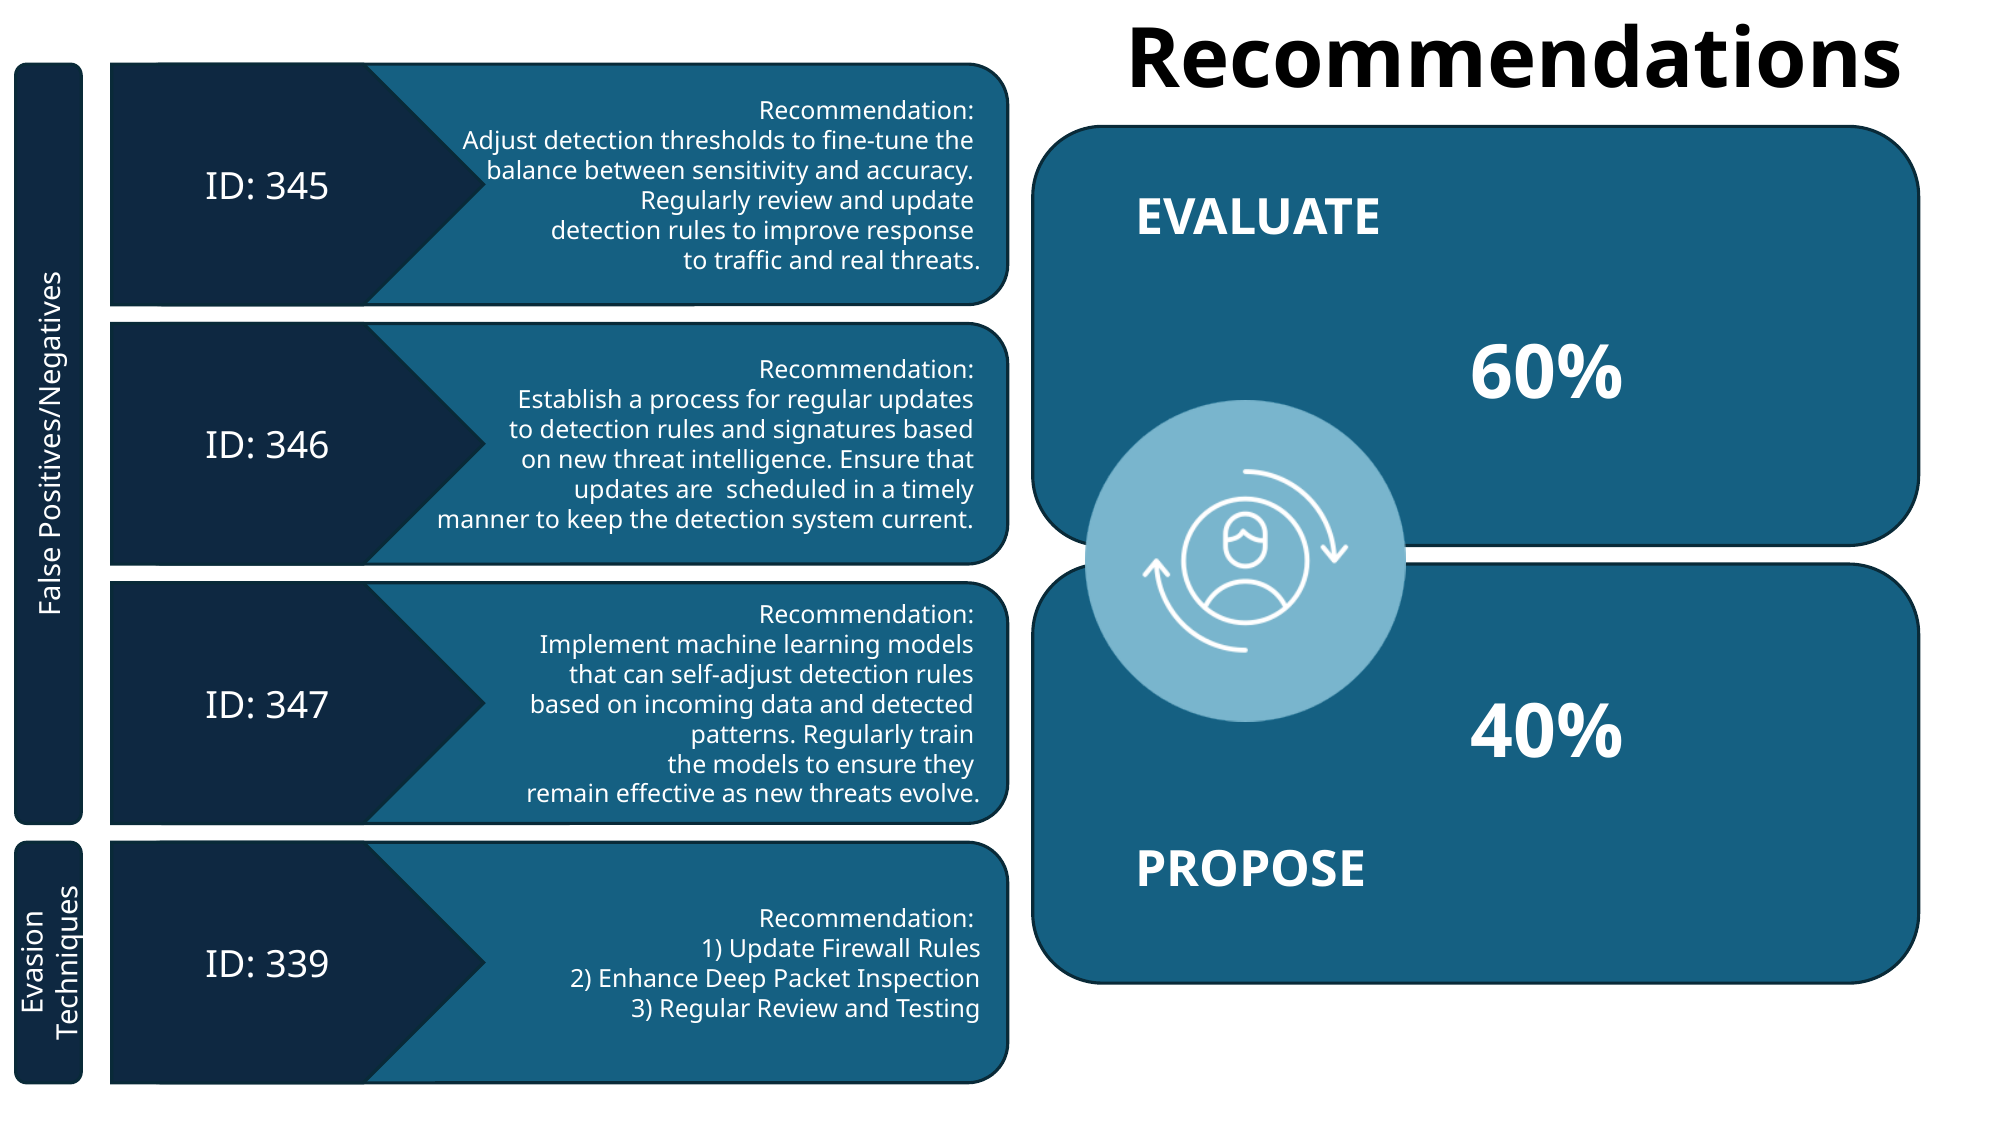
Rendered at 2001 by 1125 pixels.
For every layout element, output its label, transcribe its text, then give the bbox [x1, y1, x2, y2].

text_box EVALUATE [1120, 177, 1441, 268]
text_box Recommendation: Adjust detection thresholds to fine-tune the balance between sensitivity and accuracy. Regularly review and update detection rules to improve response to traffic and real threats. [365, 113, 1010, 307]
text_box ID: 346 [110, 321, 486, 566]
text_box Recommendation: Implement machine learning models that can self-adjust detection rules based on incoming data and detected patterns. Regularly train the models to ensure they remain effective as new threats evolve. [364, 581, 1010, 826]
text_box ID: 339 [110, 840, 486, 1085]
text_box False Positives/Negatives [14, 113, 83, 826]
text_box [1031, 562, 1921, 985]
text_box Evasion Techniques [14, 840, 83, 1085]
picture [1084, 400, 1406, 722]
text_box 40% [1455, 675, 1777, 797]
text_box ID: 345 [110, 113, 486, 307]
text_box ID: 347 [110, 581, 486, 826]
text_box PROPOSE [1120, 829, 1441, 921]
text_box 60% [1455, 316, 1777, 438]
text_box Recommendation: Establish a process for regular updates to detection rules and signatures based on new threat intelligence. Ensure that updates are scheduled in a timely manner to keep the detection system current. [365, 321, 1010, 566]
text_box [1031, 124, 1921, 548]
text_box Recommendations [0, 9, 1919, 113]
text_box Recommendation: 1) Update Firewall Rules 2) Enhance Deep Packet Inspection 3) Regular Review and Testing [365, 840, 1010, 1085]
